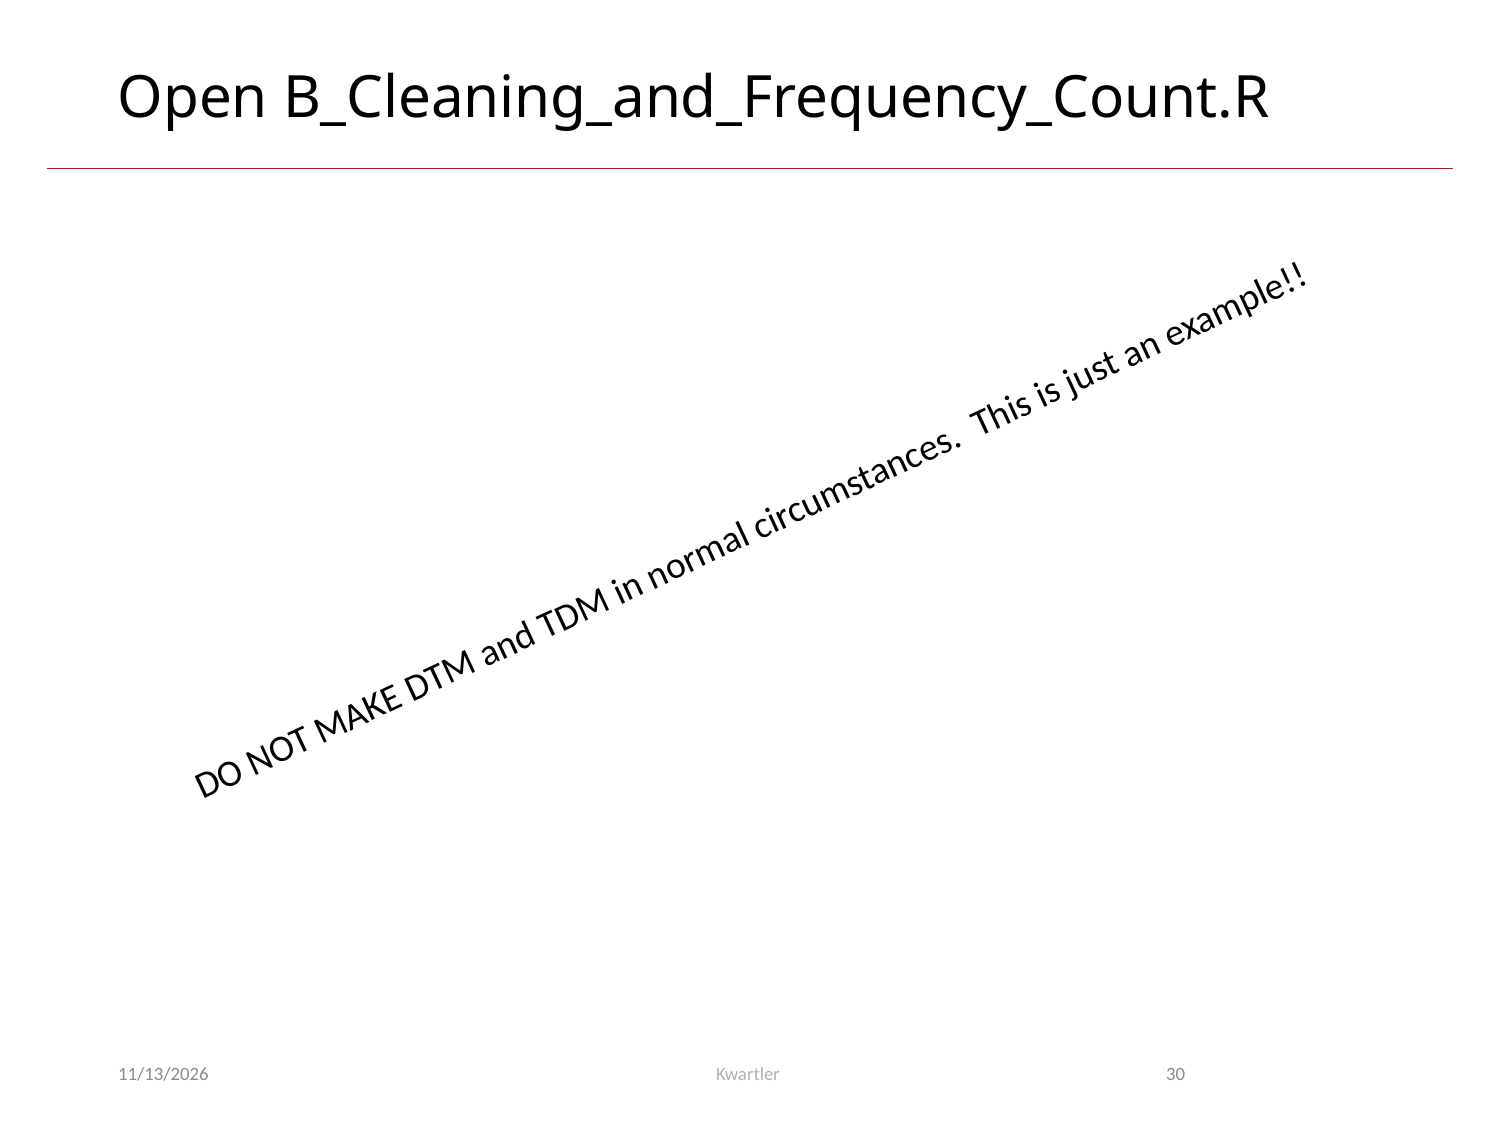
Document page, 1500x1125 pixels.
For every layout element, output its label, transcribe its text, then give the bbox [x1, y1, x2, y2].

text_box Open B_Cleaning_and_Frequency_Count.R [103, 59, 1397, 157]
footer Kwartler [496, 1042, 1004, 1103]
slide_number 30 [1059, 1042, 1200, 1103]
text_box DO NOT MAKE DTM and TDM in normal circumstances. This is just an example!! [170, 236, 1330, 820]
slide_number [103, 1042, 441, 1103]
